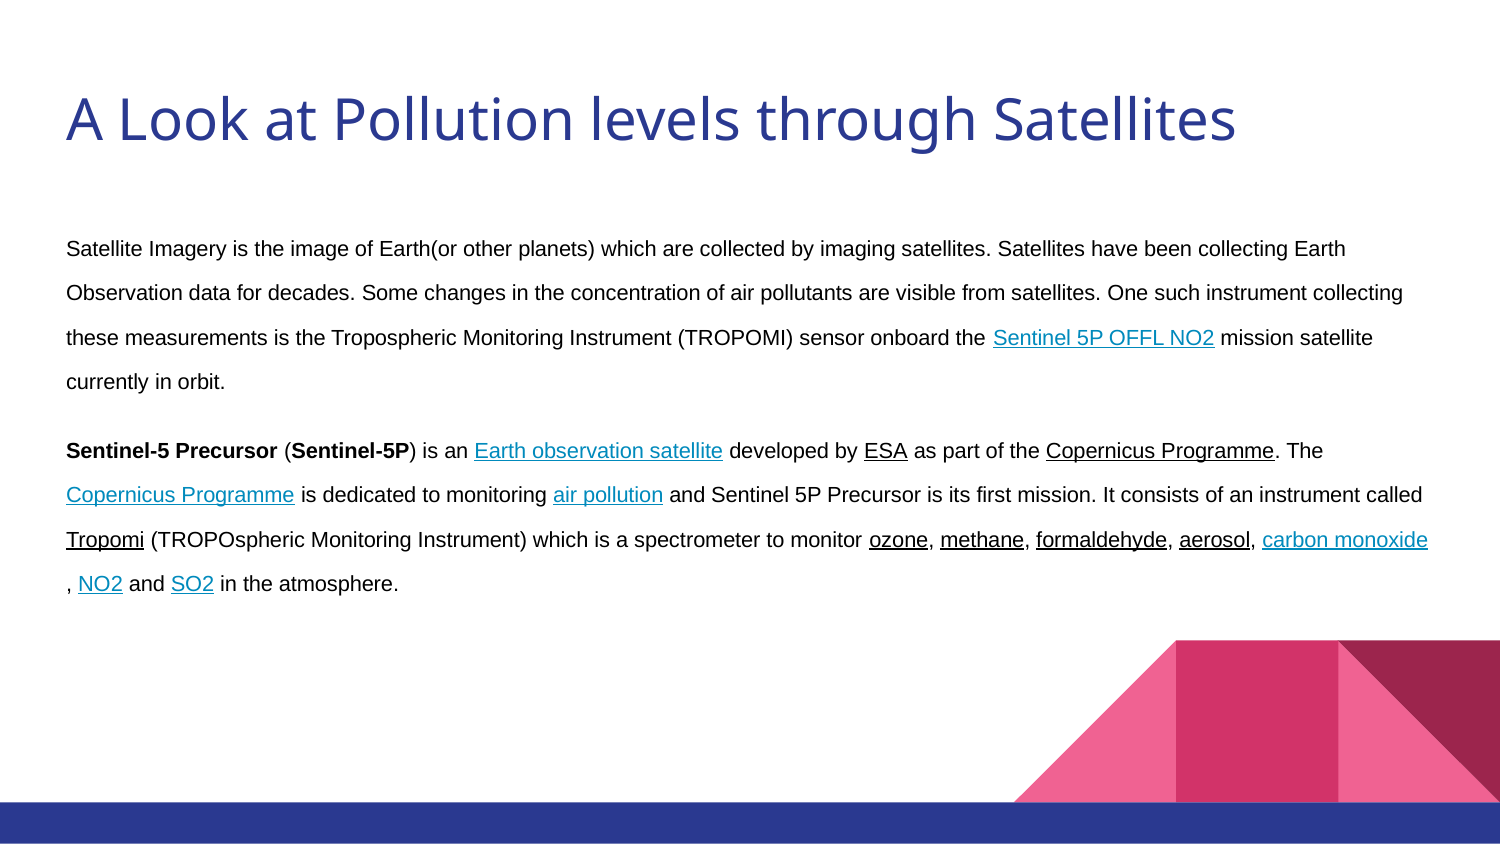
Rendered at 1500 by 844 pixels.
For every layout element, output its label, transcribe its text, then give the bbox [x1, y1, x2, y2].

list Satellite Imagery is the image of Earth(or other planets) which are collected by imaging satellites. Satellites have been collecting Earth Observation data for decades. Some changes in the concentration of air pollutants are visible from satellites. One such instrument collecting these measurements is the Tropospheric Monitoring Instrument (TROPOMI) sensor onboard the Sentinel 5P OFFL NO2 mission satellite currently in orbit. Sentinel-5 Precursor (Sentinel-5P) is an Earth observation satellite developed by ESA as part of the Copernicus Programme. The Copernicus Programme is dedicated to monitoring air pollution and Sentinel 5P Precursor is its first mission. It consists of an instrument called Tropomi (TROPOspheric Monitoring Instrument) which is a spectrometer to monitor ozone, methane, formaldehyde, aerosol, carbon monoxide, NO2 and SO2 in the atmosphere. [51, 201, 1449, 750]
title A Look at Pollution levels through Satellites [51, 67, 1449, 167]
